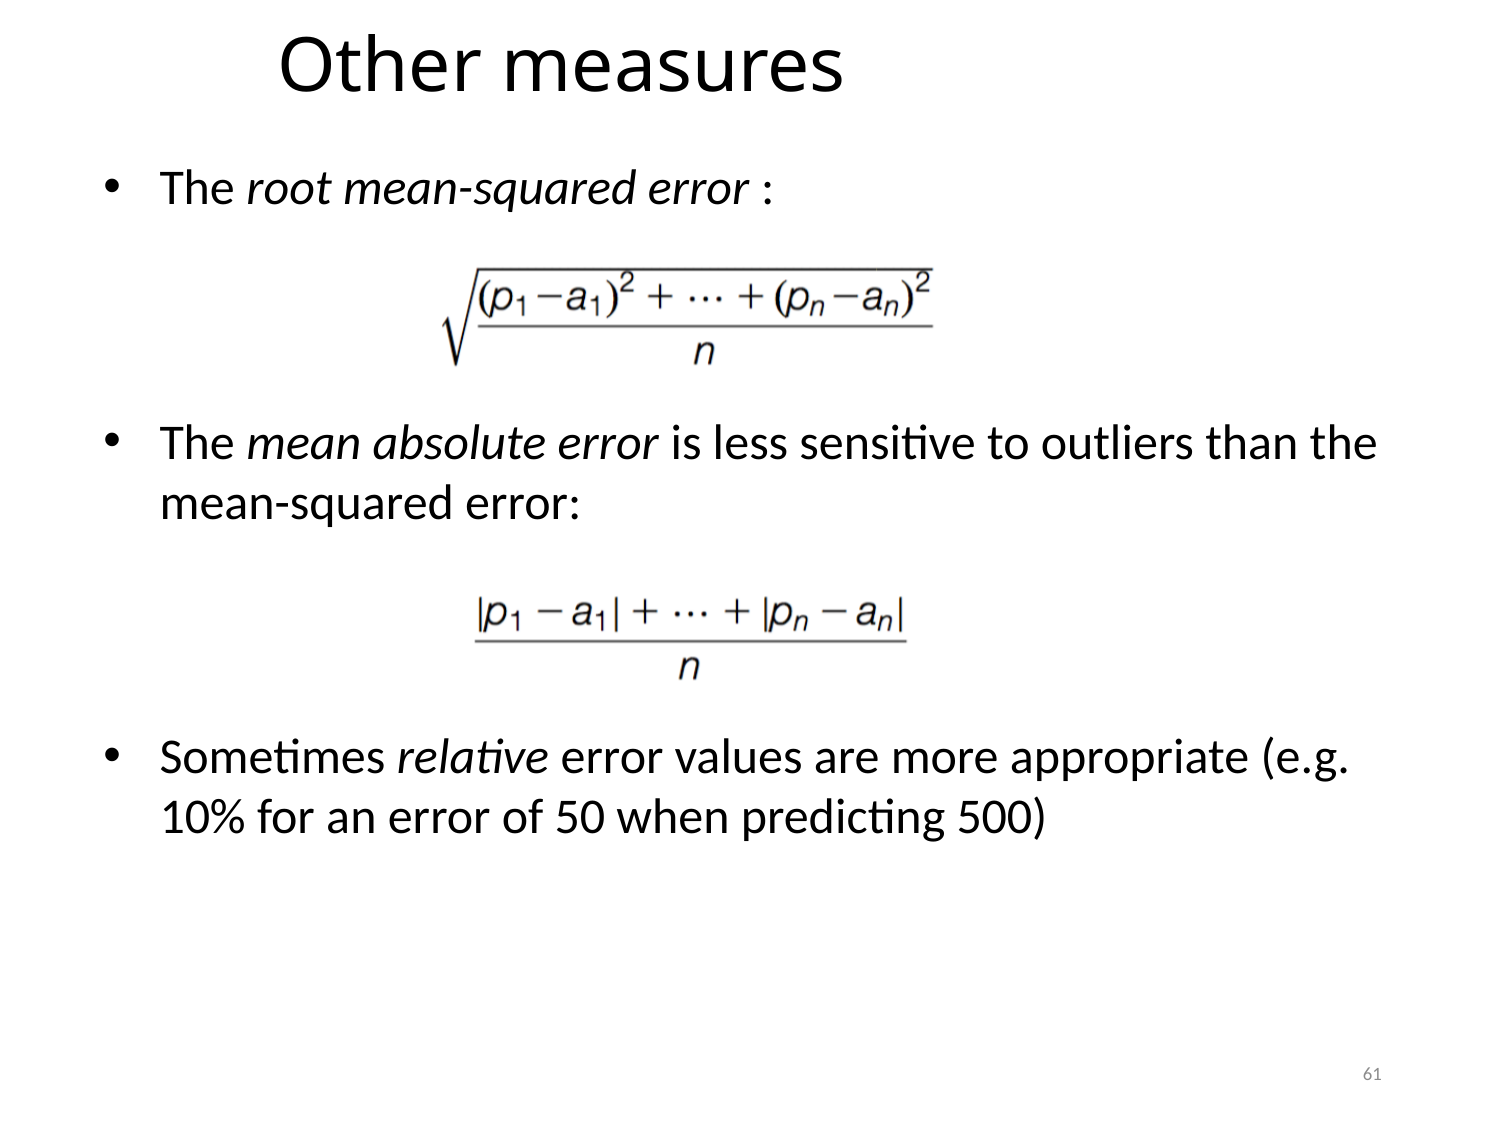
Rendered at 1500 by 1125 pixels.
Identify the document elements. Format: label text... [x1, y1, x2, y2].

title Other measures [262, 0, 1500, 148]
slide_number 61 [1059, 1042, 1397, 1103]
picture [438, 257, 949, 373]
text_box The root mean-squared error : The mean absolute error is less sensitive to outliers than the mean-squared error: Sometimes relative error values are more appropriate (e.g. 10% for an error of 50 when predicting 500) [88, 147, 1418, 852]
picture [458, 591, 922, 688]
